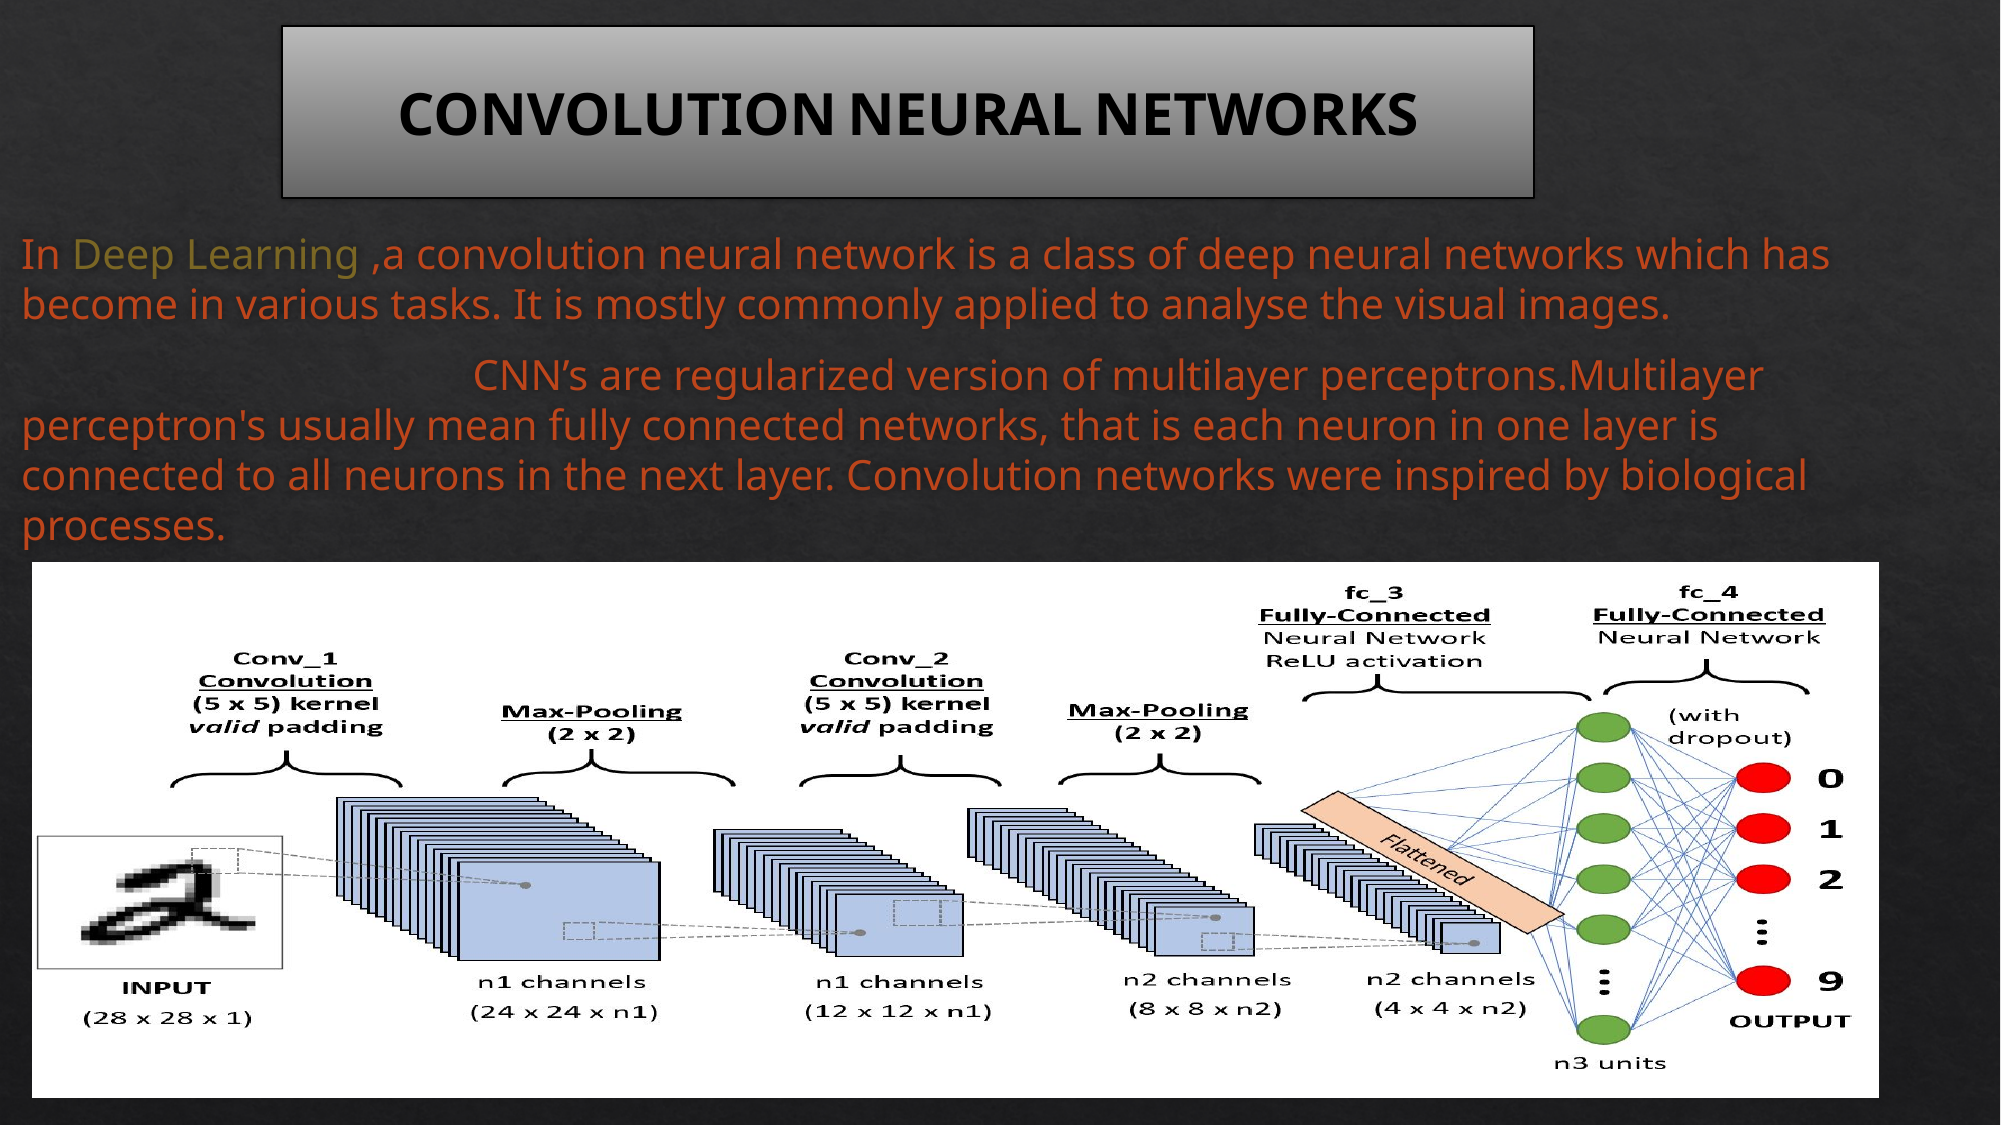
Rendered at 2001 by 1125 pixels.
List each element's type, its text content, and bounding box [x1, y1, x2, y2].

picture [32, 562, 1879, 1098]
title CONVOLUTION NEURAL NETWORKS [281, 25, 1535, 199]
list In Deep Learning ,a convolution neural network is a class of deep neural networks which has become in various tasks. It is mostly commonly applied to analyse the visual images. CNN’s are regularized version of multilayer perceptrons.Multilayer perceptron's usually mean fully connected networks, that is each neuron in one layer is connected to all neurons in the next layer. Convolution networks were inspired by biological processes. [0, 220, 1849, 950]
